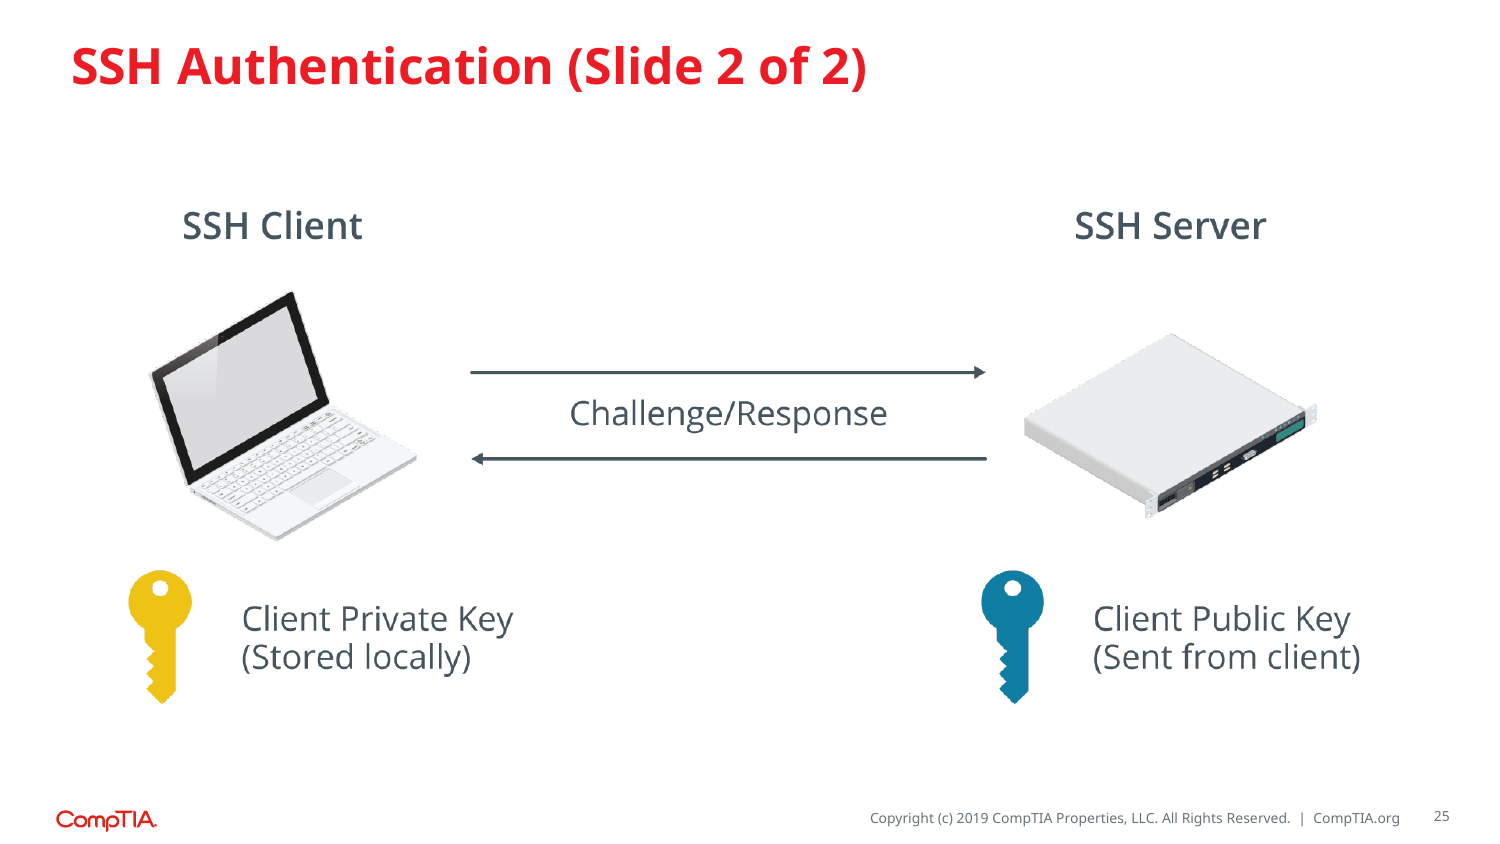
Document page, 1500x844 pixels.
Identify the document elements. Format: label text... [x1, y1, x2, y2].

title SSH Authentication (Slide 2 of 2) [56, 12, 1444, 117]
slide_number 25 [1407, 800, 1450, 835]
picture [106, 186, 1394, 707]
